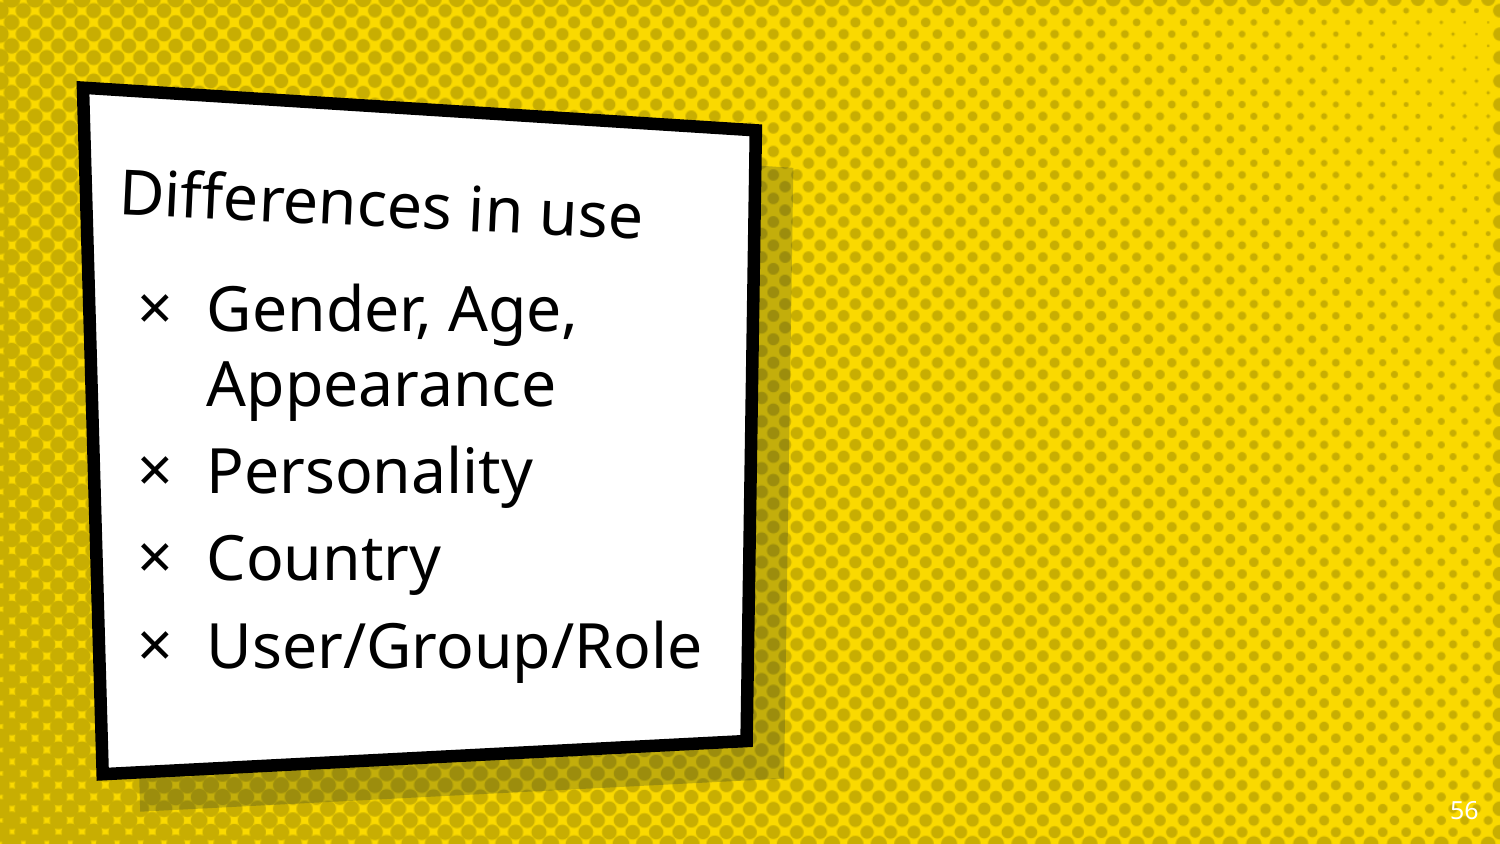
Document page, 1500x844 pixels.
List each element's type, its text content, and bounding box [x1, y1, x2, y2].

title Differences in use [101, 116, 764, 253]
slide_number 56 [1403, 779, 1494, 844]
list Gender, Age, Appearance Personality Country User/Group/Role [116, 253, 831, 796]
